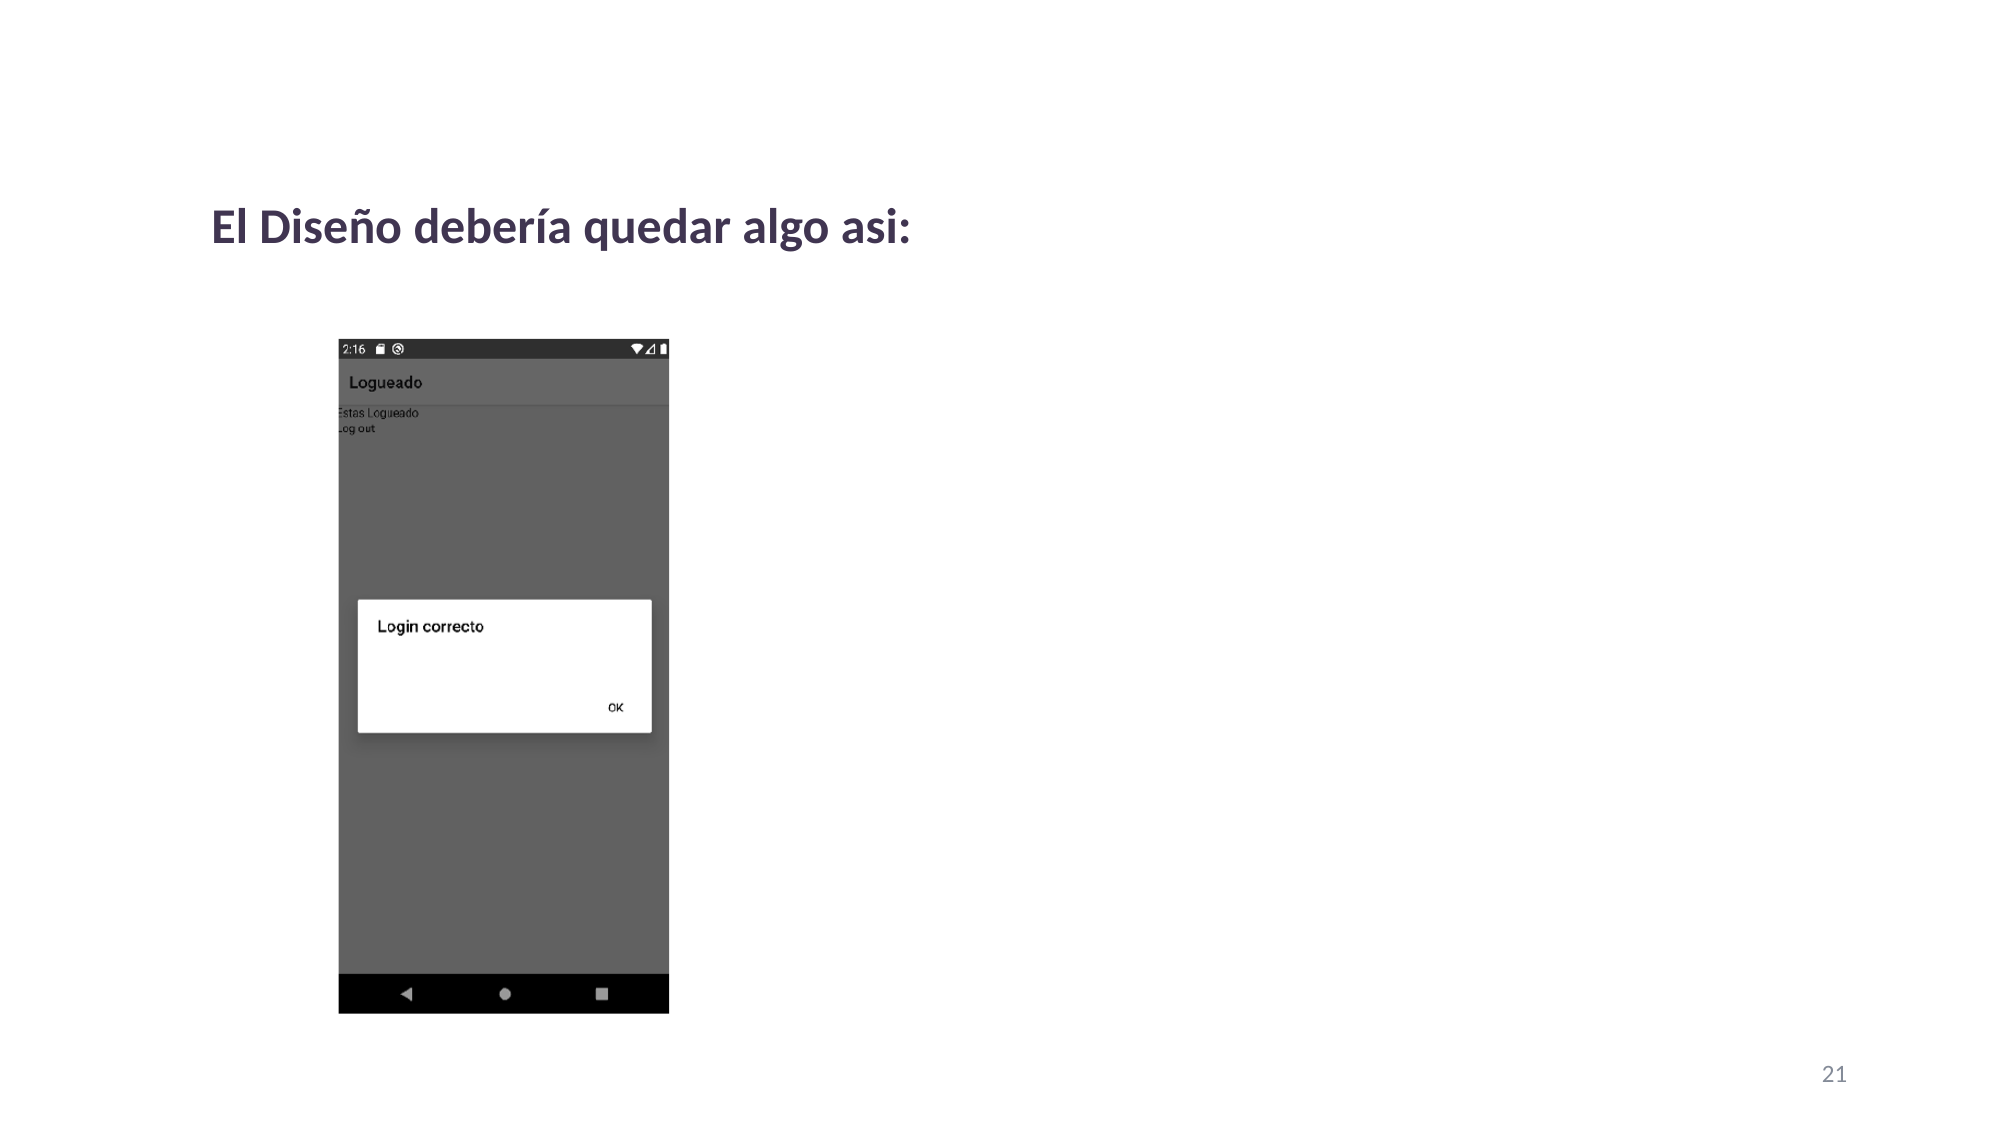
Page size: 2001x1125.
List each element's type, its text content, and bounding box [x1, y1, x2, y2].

slide_number 21 [1412, 1042, 1863, 1103]
text_box El Diseño debería quedar algo asi: [196, 163, 977, 254]
picture [338, 338, 670, 1014]
